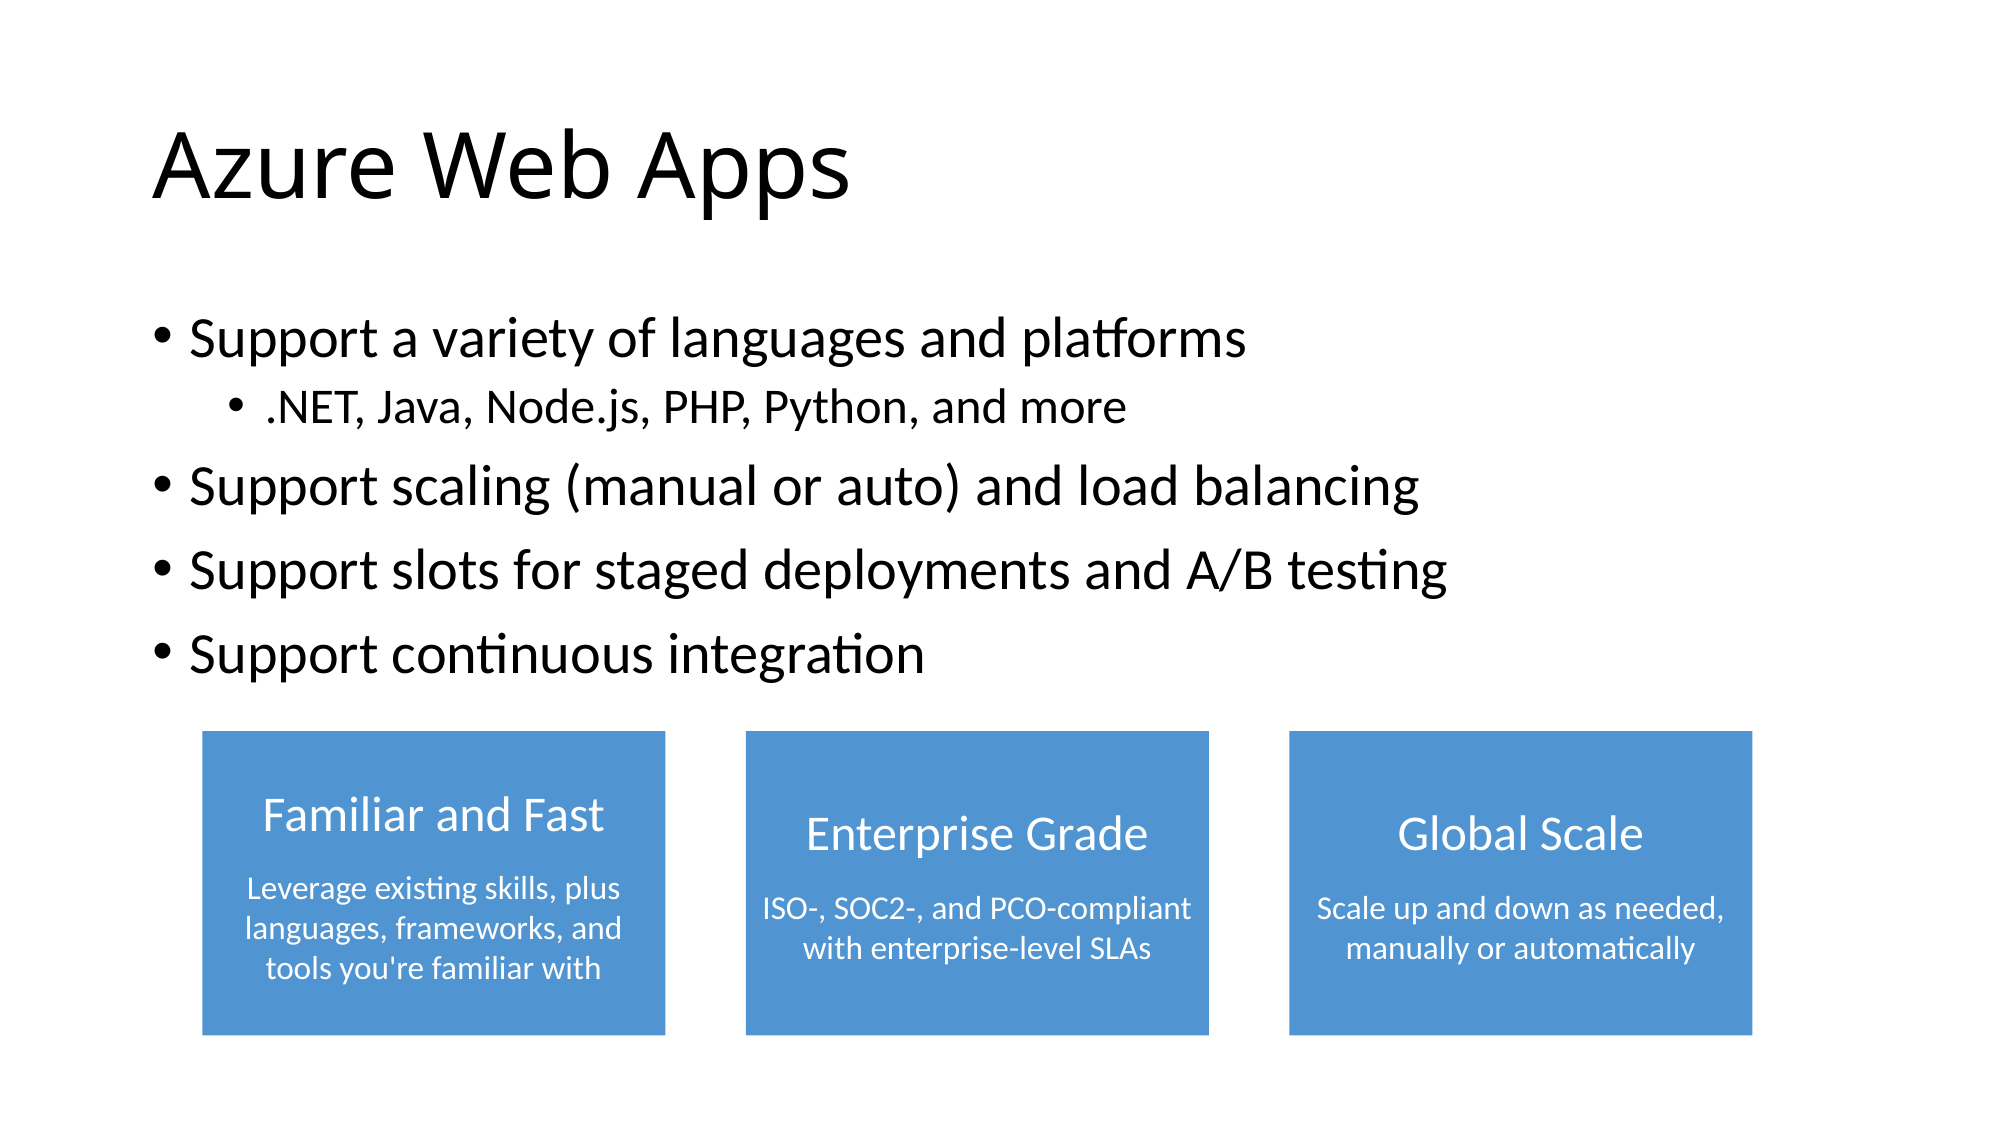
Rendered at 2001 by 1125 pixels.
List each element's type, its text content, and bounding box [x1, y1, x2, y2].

text_box Global Scale Scale up and down as needed, manually or automatically [1288, 730, 1753, 1036]
text_box Enterprise Grade ISO-, SOC2-, and PCO-compliant with enterprise-level SLAs [745, 730, 1210, 1036]
text_box Familiar and Fast Leverage existing skills, plus languages, frameworks, and tools you're familiar with [201, 730, 666, 1036]
list Support a variety of languages and platforms .NET, Java, Node.js, PHP, Python, and more Support scaling (manual or auto) and load balancing Support slots for staged deployments and A/B testing Support continuous integration [137, 299, 1863, 1014]
title Azure Web Apps [137, 59, 1863, 278]
